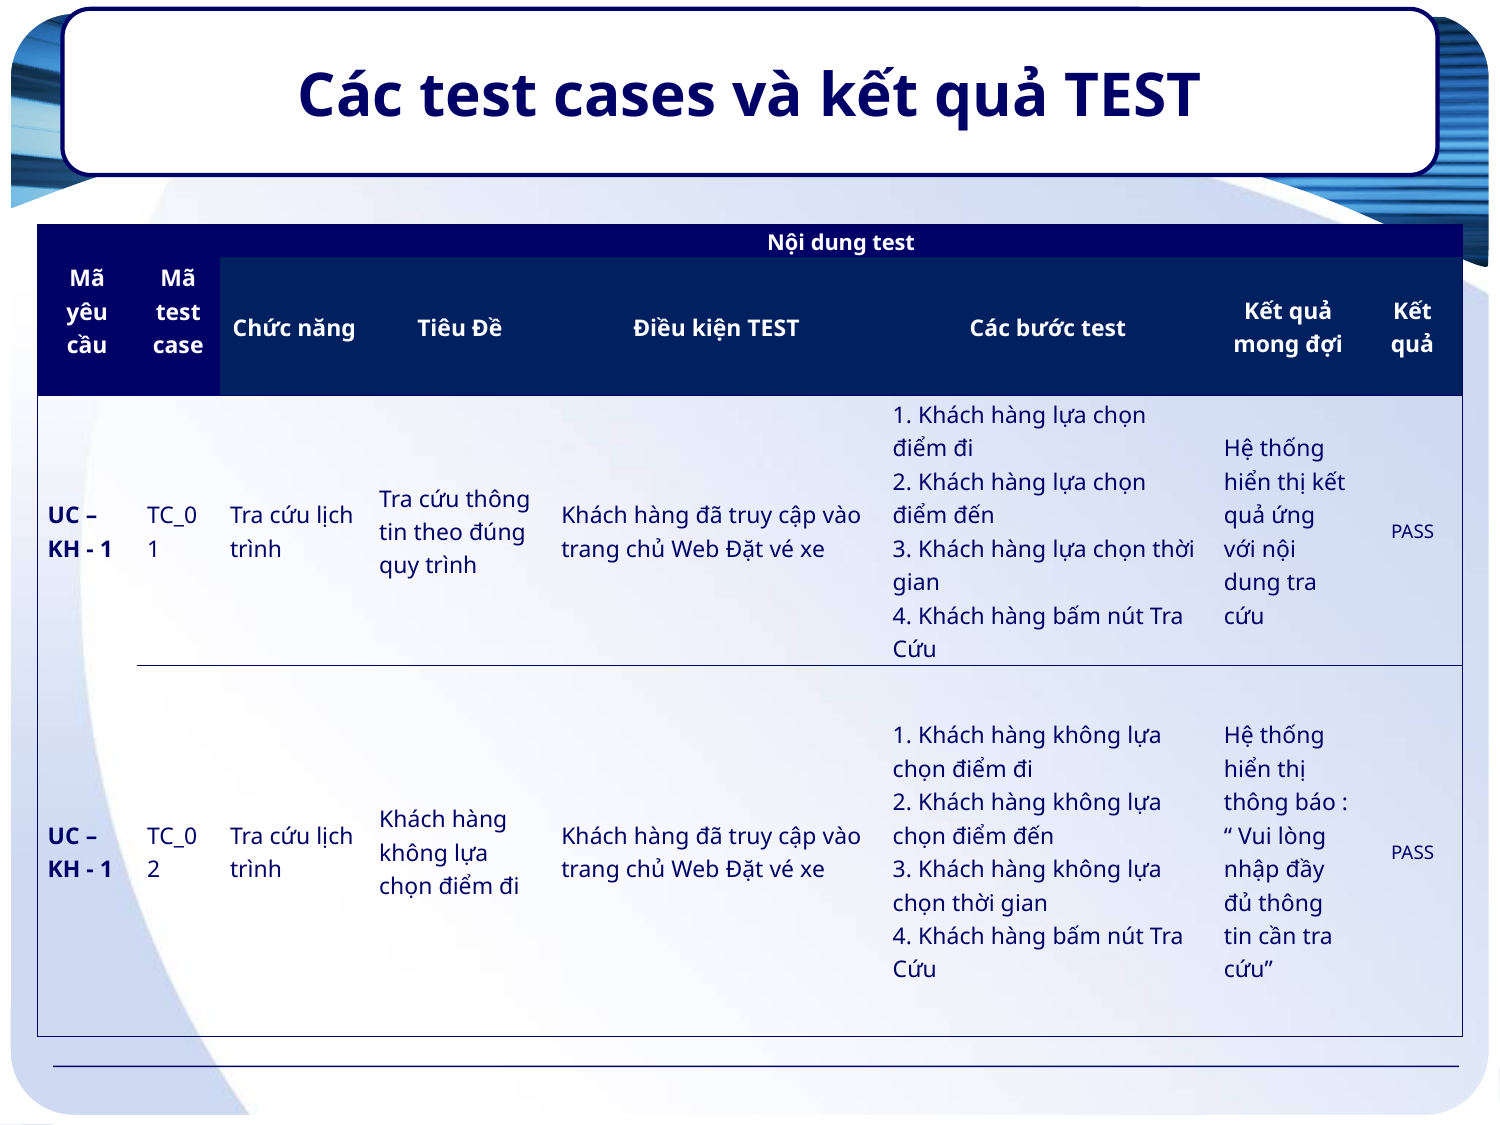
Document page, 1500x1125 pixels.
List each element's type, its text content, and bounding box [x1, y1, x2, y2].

table_cell Tra cứu lịch trình [220, 666, 369, 1036]
table_cell PASS [1363, 666, 1462, 1036]
table_cell TC_01 [137, 396, 220, 665]
table_cell Khách hàng đã truy cập vào trang chủ Web Đặt vé xe [551, 666, 882, 1036]
table_header Mã yêu cầu [38, 226, 137, 396]
table_cell Chức năng [220, 257, 369, 395]
table_cell Hệ thống hiển thị kết quả ứng với nội dung tra cứu [1214, 396, 1363, 665]
table_cell PASS [1363, 396, 1462, 665]
table_cell Tiêu Đề [369, 257, 551, 395]
table_cell TC_02 [137, 666, 220, 1036]
table_cell Điều kiện TEST [551, 257, 882, 395]
table_cell Tra cứu thông tin theo đúng quy trình [369, 396, 551, 665]
table_cell UC – KH - 1 [38, 665, 137, 1036]
text_box Các test cases và kết quả TEST [60, 6, 1440, 178]
table_header Nội dung test [220, 226, 1462, 256]
table_header Mã test case [137, 226, 220, 396]
table_cell Khách hàng đã truy cập vào trang chủ Web Đặt vé xe [551, 396, 882, 665]
table_cell Kết quả mong đợi [1214, 257, 1363, 395]
picture [11, 15, 1488, 1114]
table_cell Hệ thống hiển thị thông báo : “ Vui lòng nhập đầy đủ thông tin cần tra cứu” [1214, 666, 1363, 1036]
table_cell UC – KH - 1 [38, 396, 137, 665]
table_cell Tra cứu lịch trình [220, 396, 369, 665]
table_cell 1. Khách hàng không lựa chọn điểm đi 2. Khách hàng không lựa chọn điểm đến 3. Khách hàng không lựa chọn thời gian 4. Khách hàng bấm nút Tra Cứu [882, 666, 1214, 1036]
table_cell Khách hàng không lựa chọn điểm đi [369, 666, 551, 1036]
table_cell Các bước test [882, 257, 1214, 395]
table_cell Kết quả [1363, 257, 1462, 395]
table_cell 1. Khách hàng lựa chọn điểm đi 2. Khách hàng lựa chọn điểm đến 3. Khách hàng lựa chọn thời gian 4. Khách hàng bấm nút Tra Cứu [882, 396, 1214, 665]
